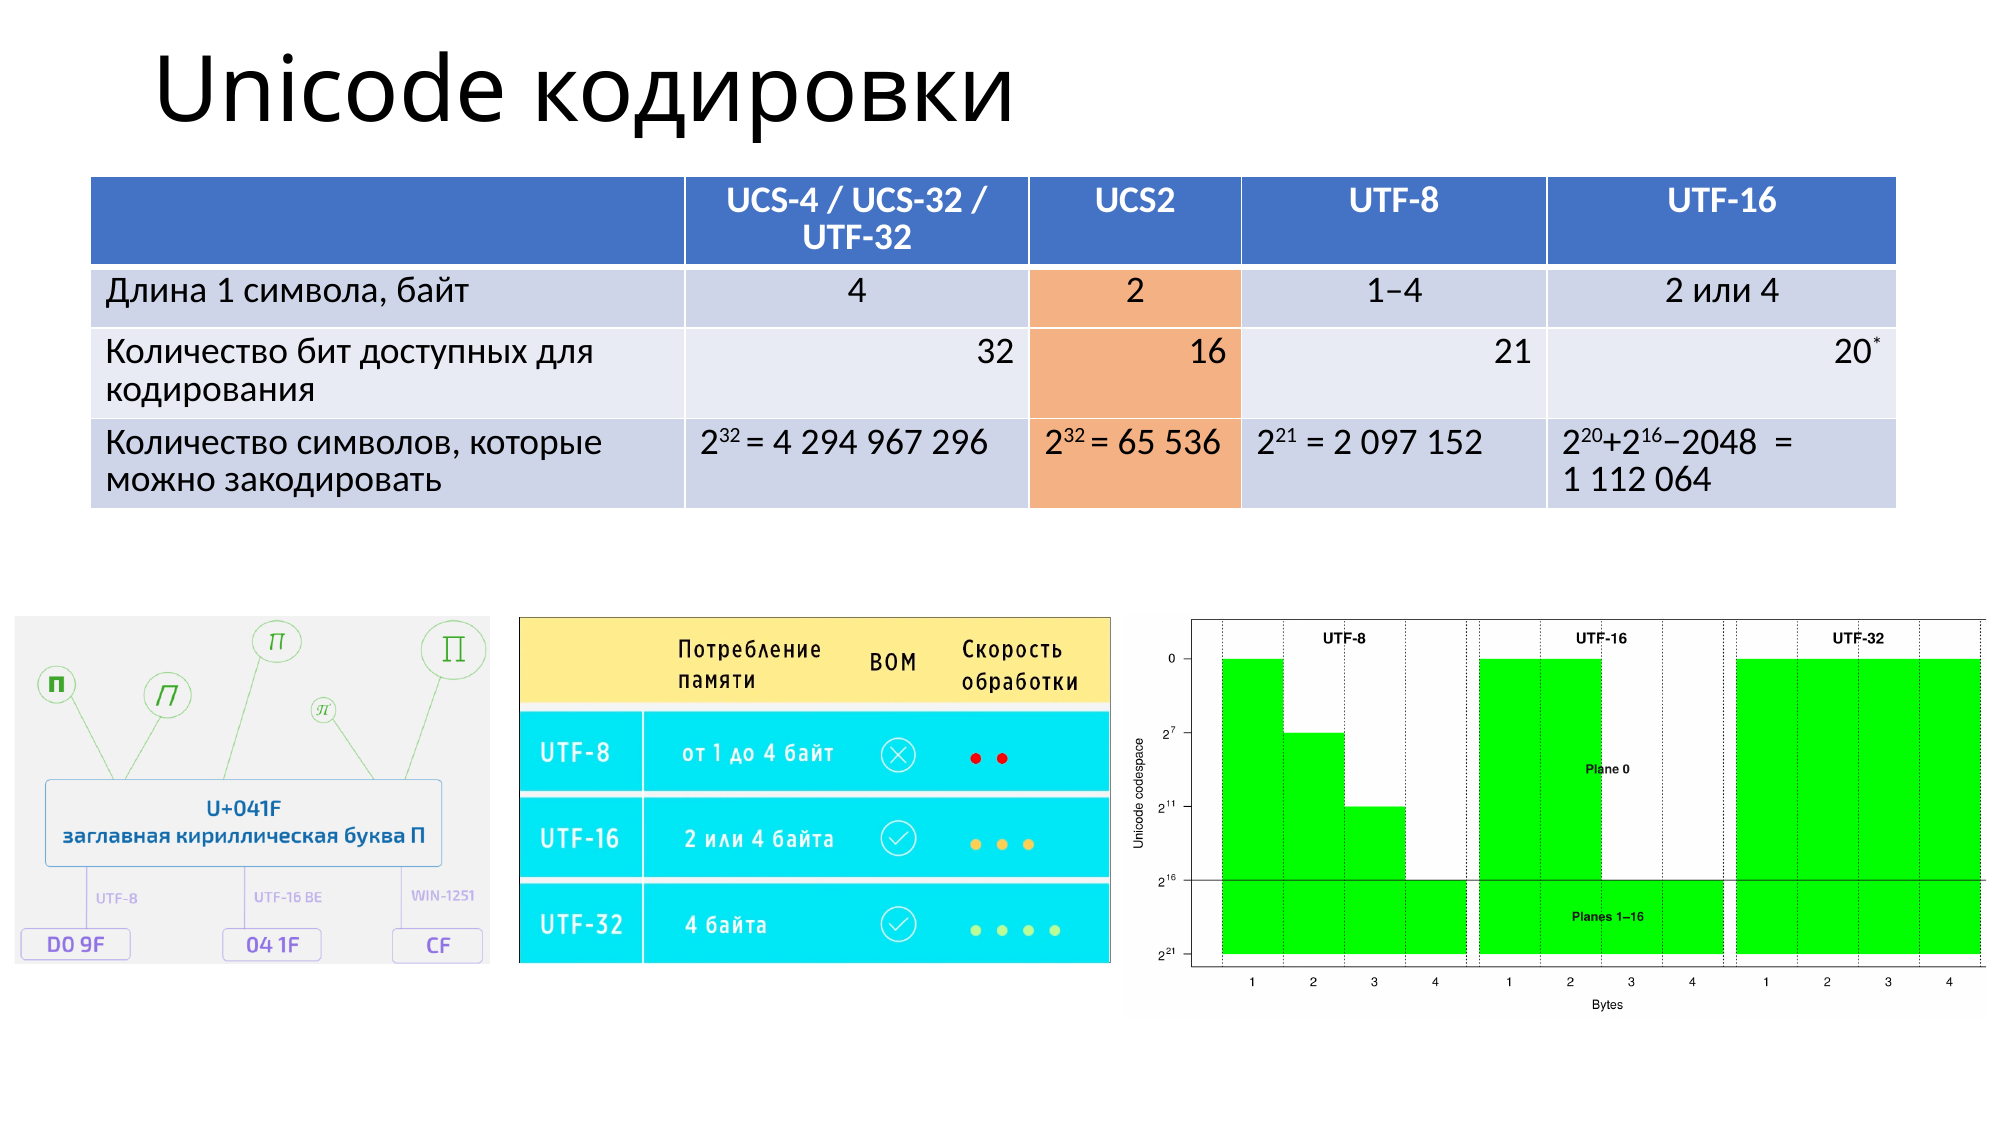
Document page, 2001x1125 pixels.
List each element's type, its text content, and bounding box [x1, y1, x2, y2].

table_cell 2 или 4 [1548, 270, 1896, 327]
table_cell 221 = 2 097 152 [1242, 419, 1546, 508]
table_header UCS2 [1030, 177, 1241, 264]
picture [1124, 614, 1987, 1018]
title Unicode кодировки [137, 32, 1863, 150]
table_cell 220+216−2048 = 1 112 064 [1548, 419, 1896, 508]
table_cell 2 [1030, 270, 1241, 327]
table_cell 1–4 [1242, 270, 1546, 327]
table_cell 20* [1548, 329, 1896, 418]
table_header [91, 177, 684, 264]
table_cell 32 [686, 329, 1028, 418]
table_cell 4 [686, 270, 1028, 327]
table_cell 16 [1030, 329, 1241, 418]
table_header UTF-8 [1242, 177, 1546, 264]
table_cell Количество бит доступных для кодирования [91, 329, 684, 418]
table_header UCS-4 / UCS-32 / UTF-32 [686, 177, 1028, 264]
table_cell 232 = 65 536 [1030, 419, 1241, 508]
table_cell 21 [1242, 329, 1546, 418]
table_cell 232 = 4 294 967 296 [686, 419, 1028, 508]
picture [14, 616, 490, 964]
table_cell Длина 1 символа, байт [91, 270, 684, 327]
table_header UTF-16 [1548, 177, 1896, 264]
picture [519, 616, 1112, 964]
table_cell Количество символов, которые можно закодировать [91, 419, 684, 508]
